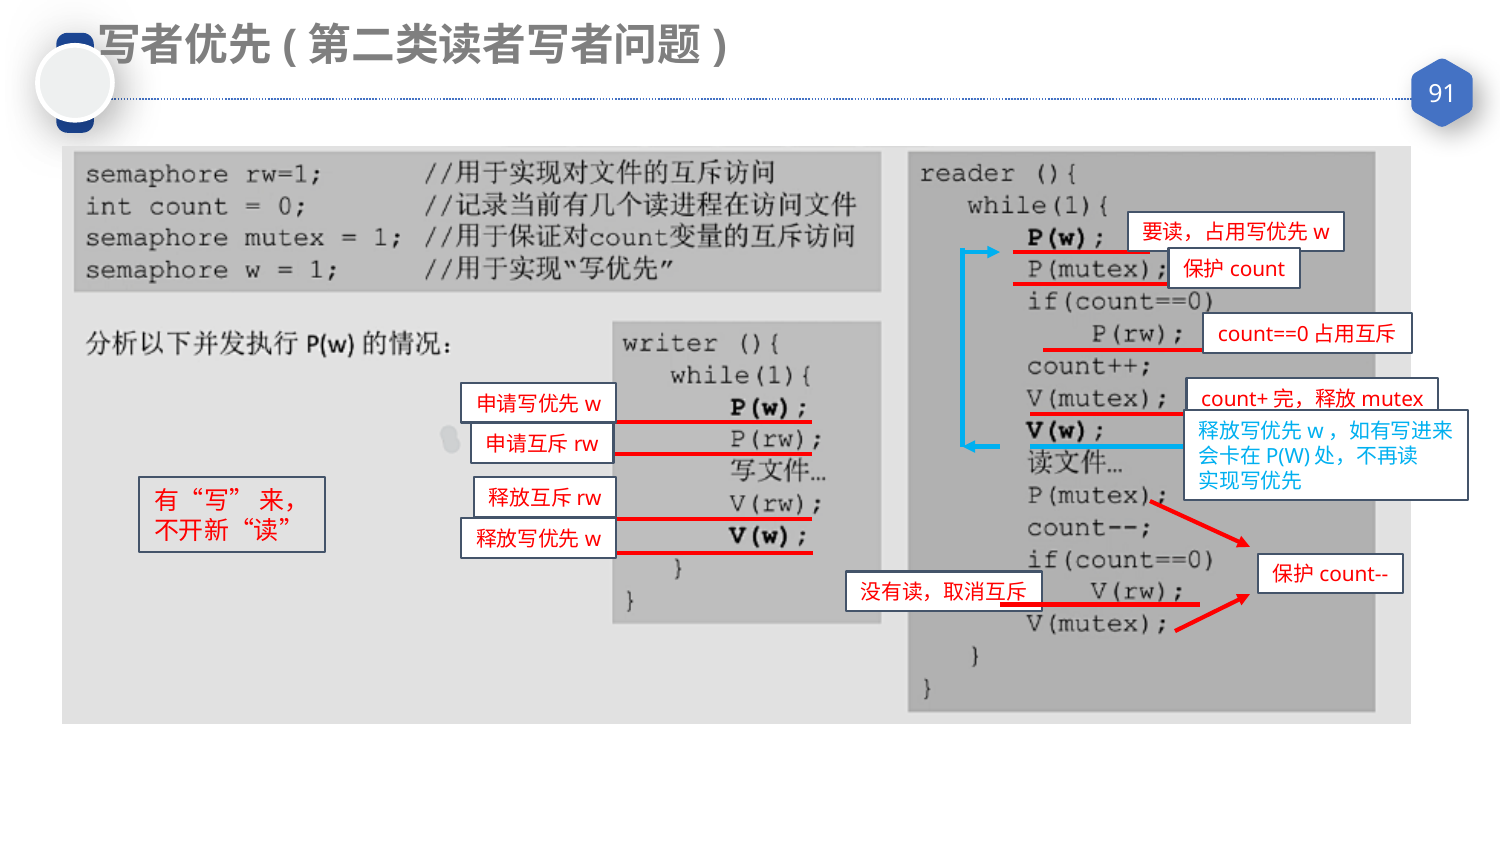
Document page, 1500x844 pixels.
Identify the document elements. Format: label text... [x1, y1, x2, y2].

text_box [1174, 594, 1250, 632]
text_box 释放写优先w，如有写进来 会卡在P(W)处，不再读 实现写优先 [1411, 410, 1468, 500]
picture [62, 146, 1411, 724]
text_box 写者优先(第二类读者写者问题) [82, 9, 947, 77]
text_box count+完，释放mutex [1411, 378, 1439, 410]
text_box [1149, 501, 1250, 547]
